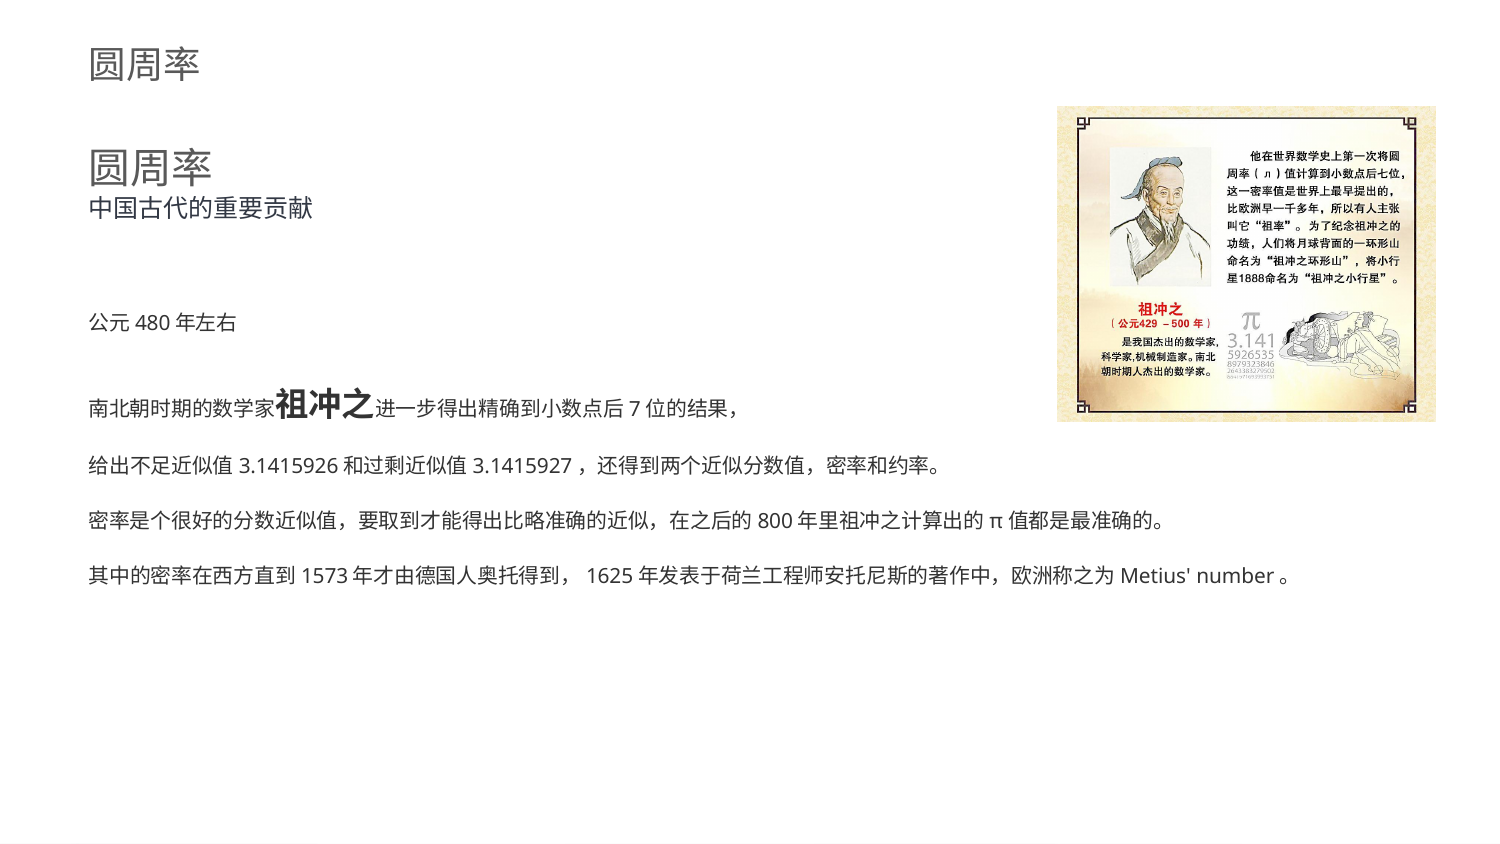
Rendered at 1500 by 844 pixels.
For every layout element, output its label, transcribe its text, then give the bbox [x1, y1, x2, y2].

text_box 圆周率 中国古代的重要贡献 [88, 142, 904, 261]
picture [1056, 105, 1436, 422]
text_box 公元480年左右 南北朝时期的数学家祖冲之进一步得出精确到小数点后7位的结果， 给出不足近似值3.1415926和过剩近似值3.1415927，还得到两个近似分数值，密率和约率。 密率是个很好的分数近似值，要取到才能得出比略准确的近似，在之后的800年里祖冲之计算出的π值都是最准确的。 其中的密率在西方直到1573年才由德国人奥托得到，1625年发表于荷兰工程师安托尼斯的著作中，欧洲称之为Metius' number。 [88, 280, 1391, 620]
text_box 圆周率 [88, 32, 438, 95]
